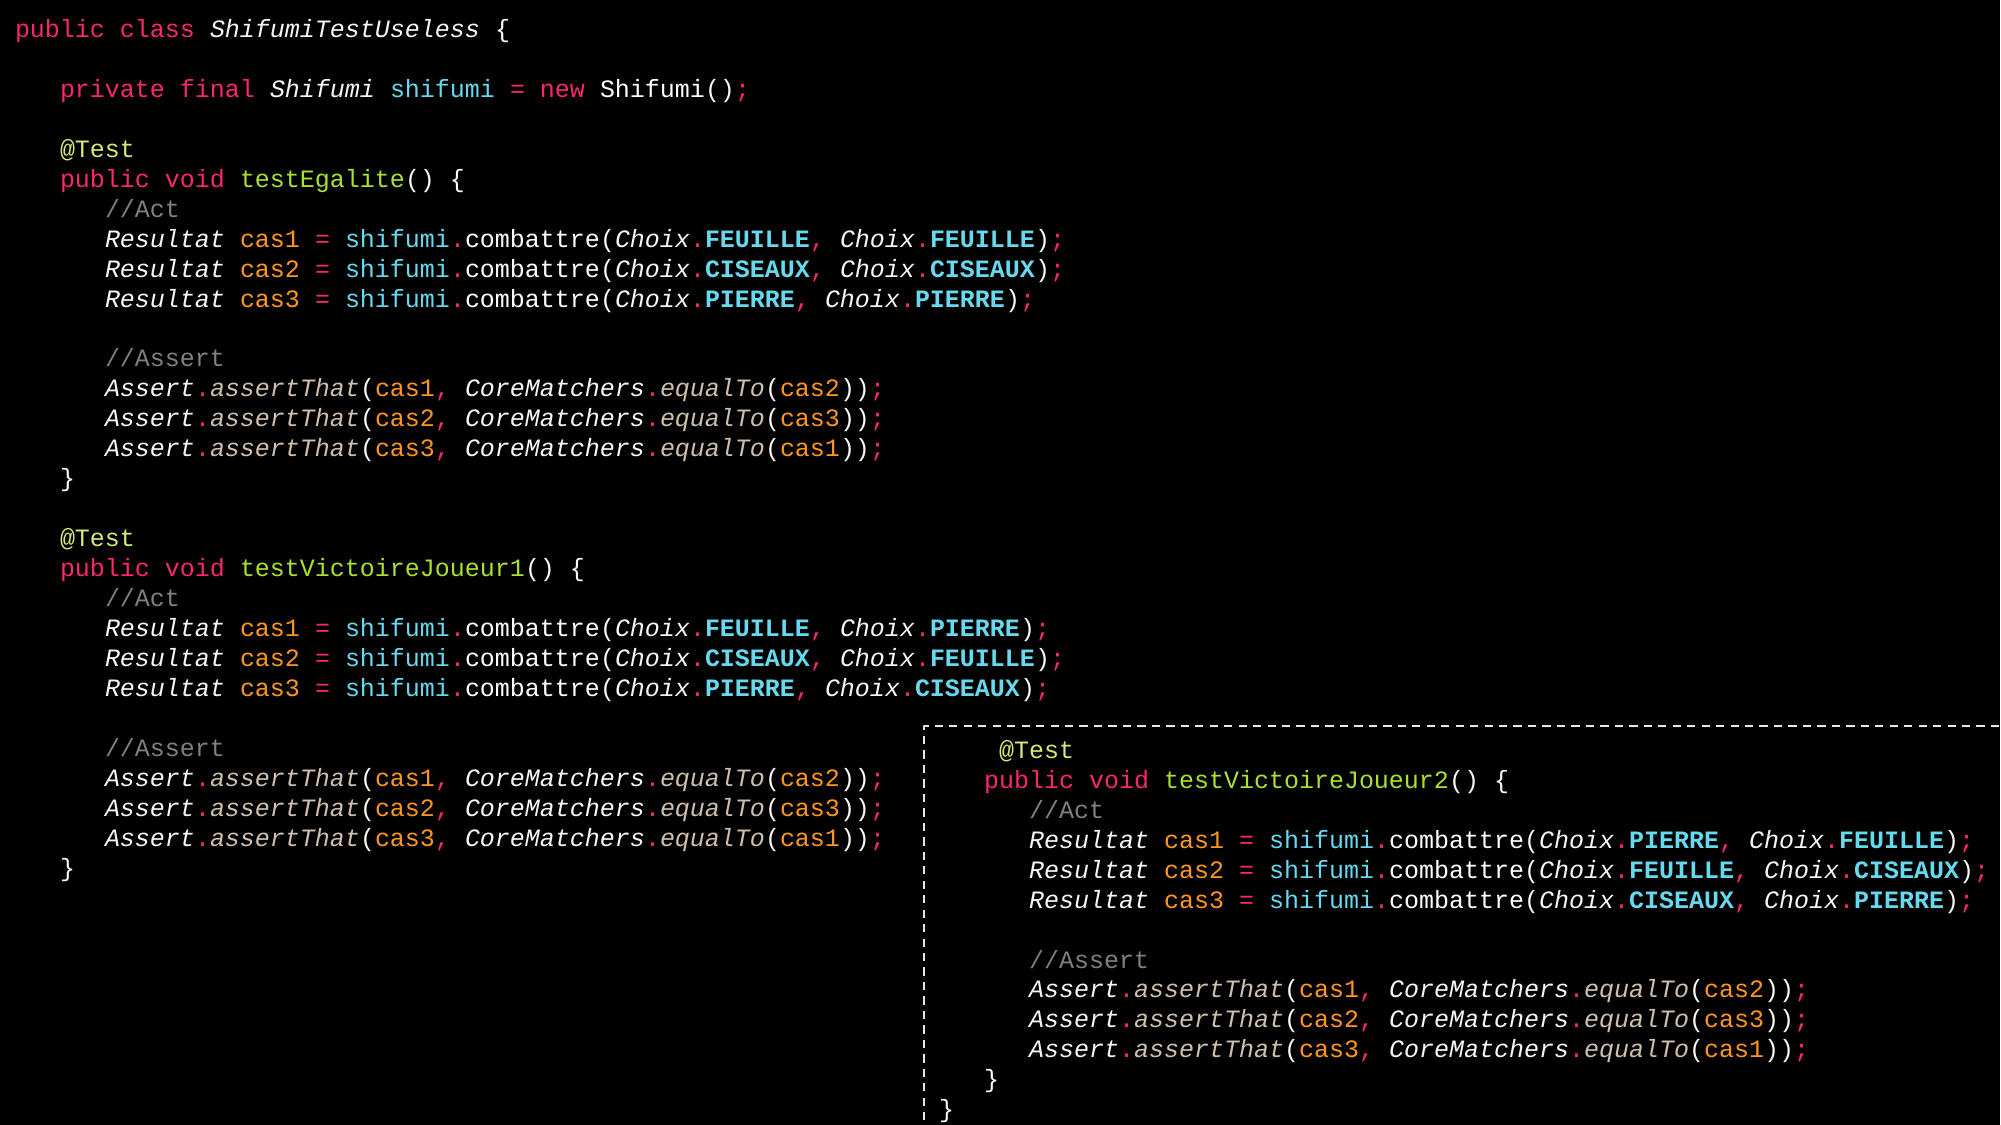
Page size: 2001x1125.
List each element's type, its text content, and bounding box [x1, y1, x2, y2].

list public class ShifumiTestUseless { private final Shifumi shifumi = new Shifumi(); @Test public void testEgalite() { //Act Resultat cas1 = shifumi.combattre(Choix.FEUILLE, Choix.FEUILLE); Resultat cas2 = shifumi.combattre(Choix.CISEAUX, Choix.CISEAUX); Resultat cas3 = shifumi.combattre(Choix.PIERRE, Choix.PIERRE); //Assert Assert.assertThat(cas1, CoreMatchers.equalTo(cas2)); Assert.assertThat(cas2, CoreMatchers.equalTo(cas3)); Assert.assertThat(cas3, CoreMatchers.equalTo(cas1)); } @Test public void testVictoireJoueur1() { //Act Resultat cas1 = shifumi.combattre(Choix.FEUILLE, Choix.PIERRE); Resultat cas2 = shifumi.combattre(Choix.CISEAUX, Choix.FEUILLE); Resultat cas3 = shifumi.combattre(Choix.PIERRE, Choix.CISEAUX); //Assert Assert.assertThat(cas1, CoreMatchers.equalTo(cas2)); Assert.assertThat(cas2, CoreMatchers.equalTo(cas3)); Assert.assertThat(cas3, CoreMatchers.equalTo(cas1)); } [0, 5, 1098, 889]
text_box @Test public void testVictoireJoueur2() { //Act Resultat cas1 = shifumi.combattre(Choix.PIERRE, Choix.FEUILLE); Resultat cas2 = shifumi.combattre(Choix.FEUILLE, Choix.CISEAUX); Resultat cas3 = shifumi.combattre(Choix.CISEAUX, Choix.PIERRE); //Assert Assert.assertThat(cas1, CoreMatchers.equalTo(cas2)); Assert.assertThat(cas2, CoreMatchers.equalTo(cas3)); Assert.assertThat(cas3, CoreMatchers.equalTo(cas1)); } } [924, 725, 2000, 1125]
